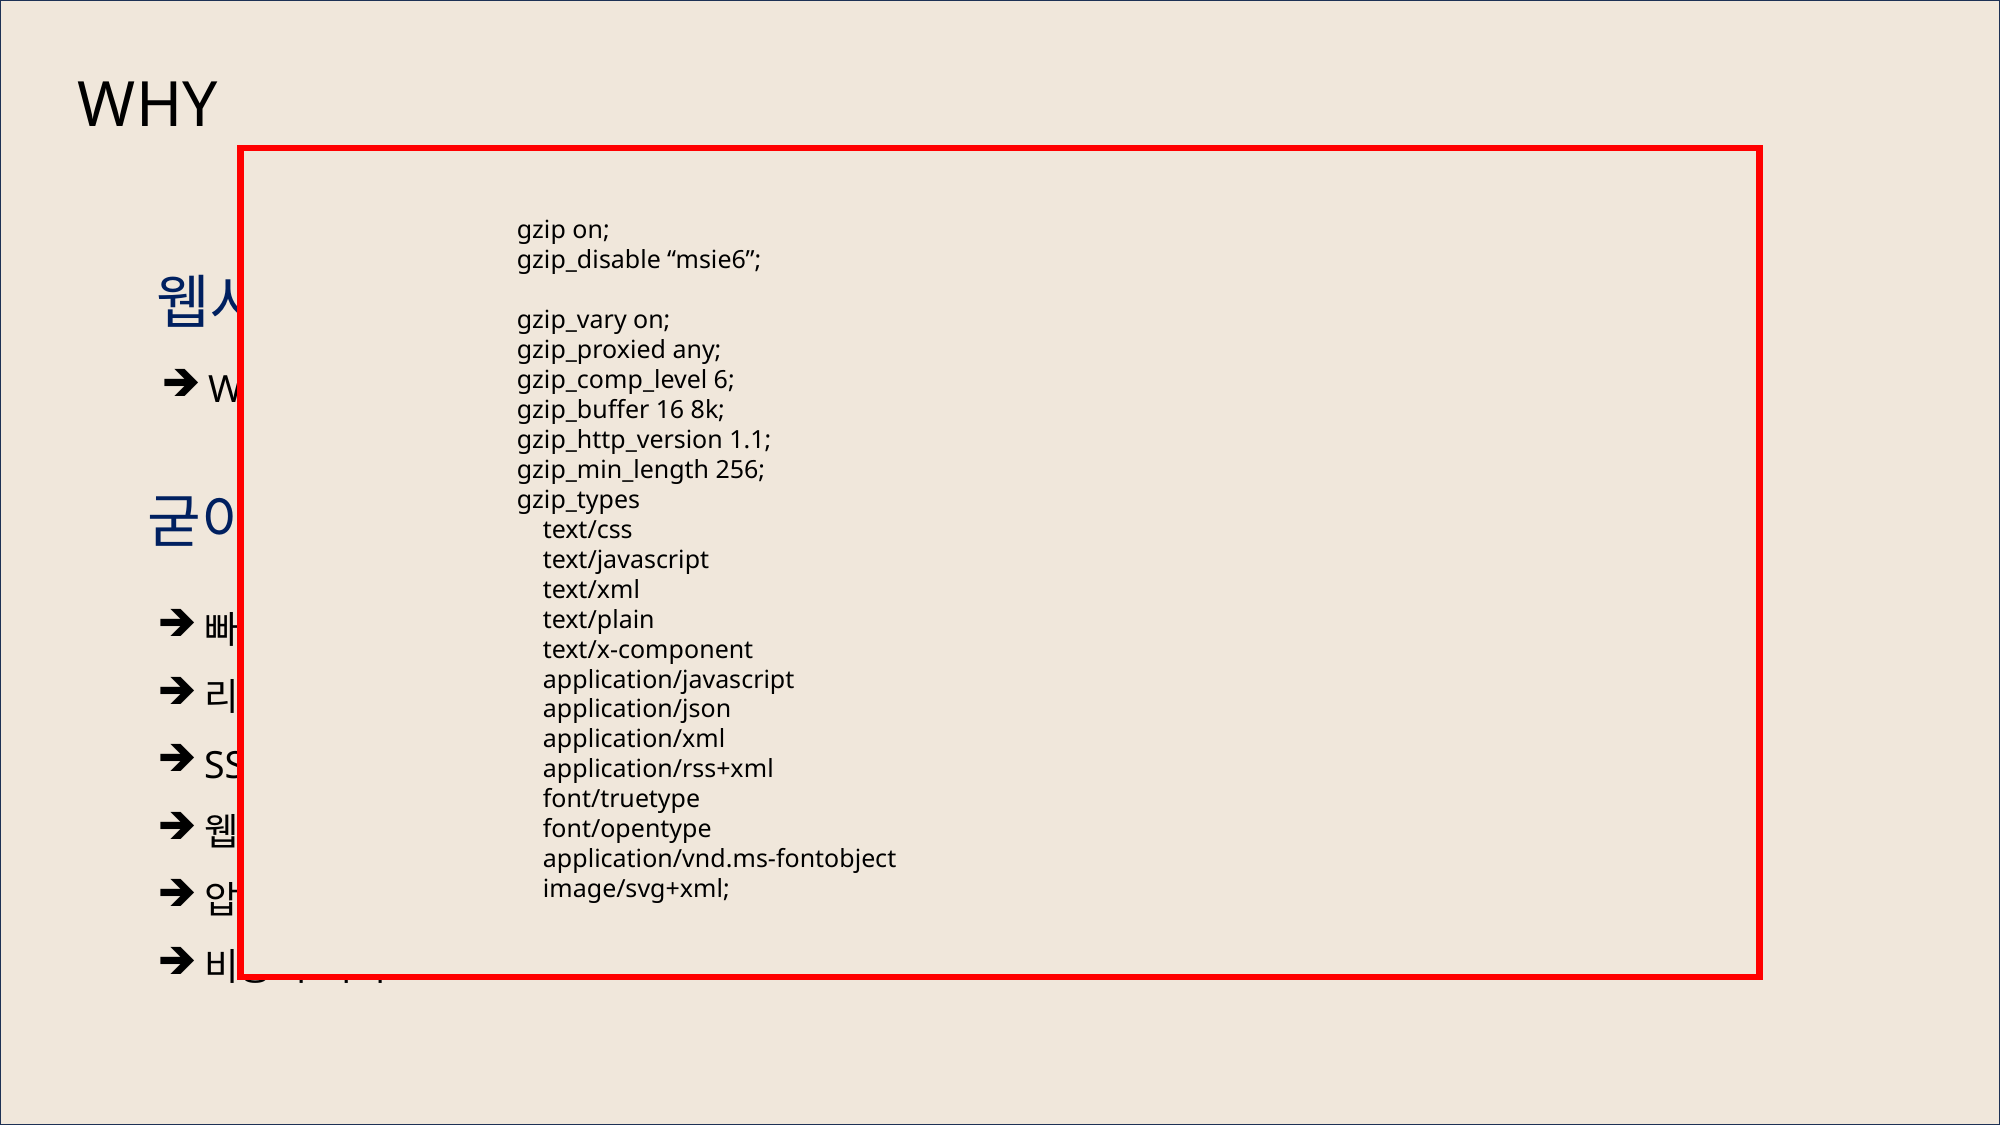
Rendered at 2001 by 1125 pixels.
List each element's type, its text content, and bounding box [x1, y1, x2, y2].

text_box 굳이 Nginx를 사용하는 이유? [133, 476, 237, 562]
text_box 빠르다 리버스 프록시로 사용 가능 (Reverse Proxy) SSL 지원 웹페이지 접근 인증 압축 비동기 처리 [142, 575, 919, 1063]
text_box WAS의 부담을 줄여주기 위해 [146, 357, 237, 463]
text_box [0, 0, 2000, 1125]
text_box 웹서버를 별도로 운영하는 이유? [141, 257, 237, 343]
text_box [240, 147, 1760, 978]
text_box WHY [63, 56, 233, 147]
